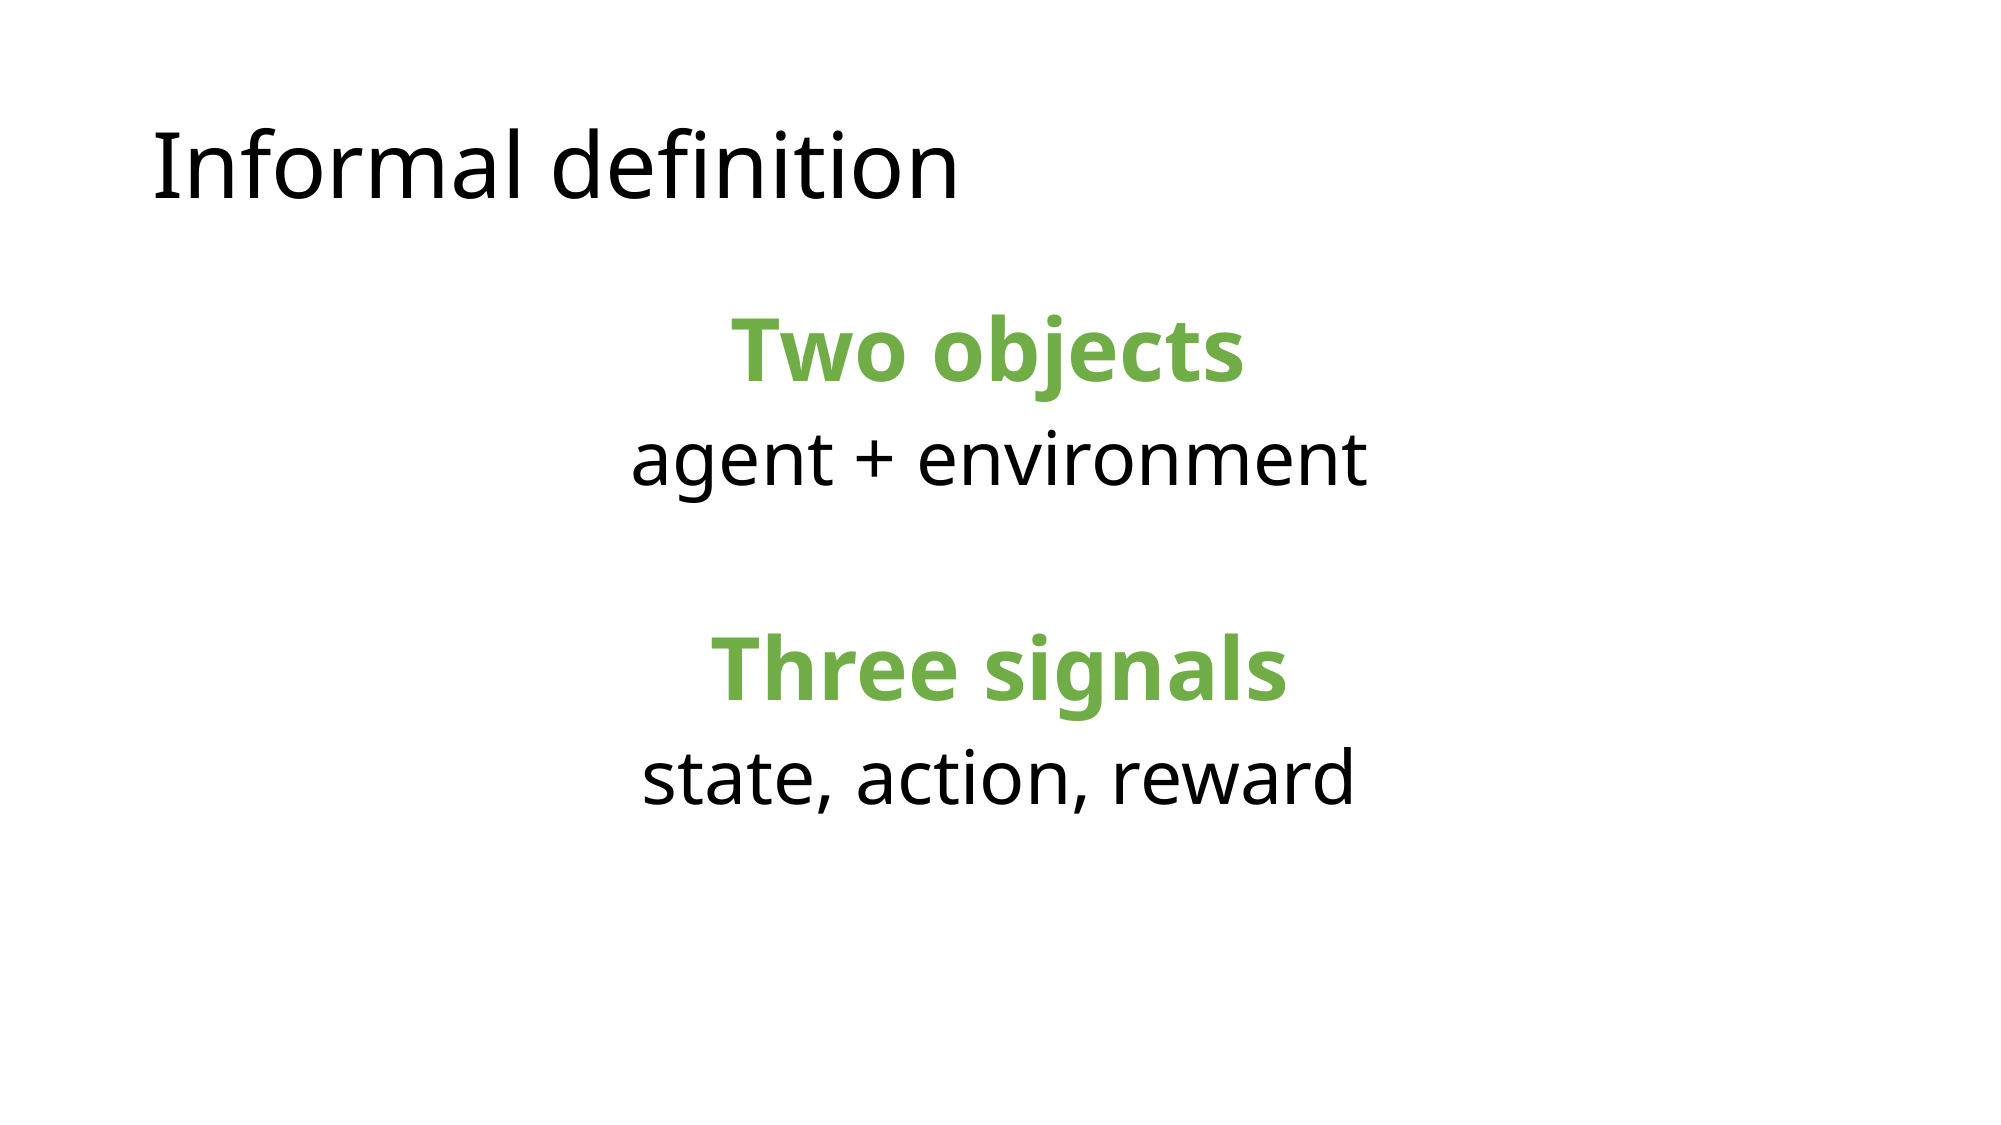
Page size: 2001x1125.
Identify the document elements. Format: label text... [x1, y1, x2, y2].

list Two objects agent + environment Three signals state, action, reward [137, 298, 1863, 1059]
title Informal definition [137, 59, 1893, 278]
